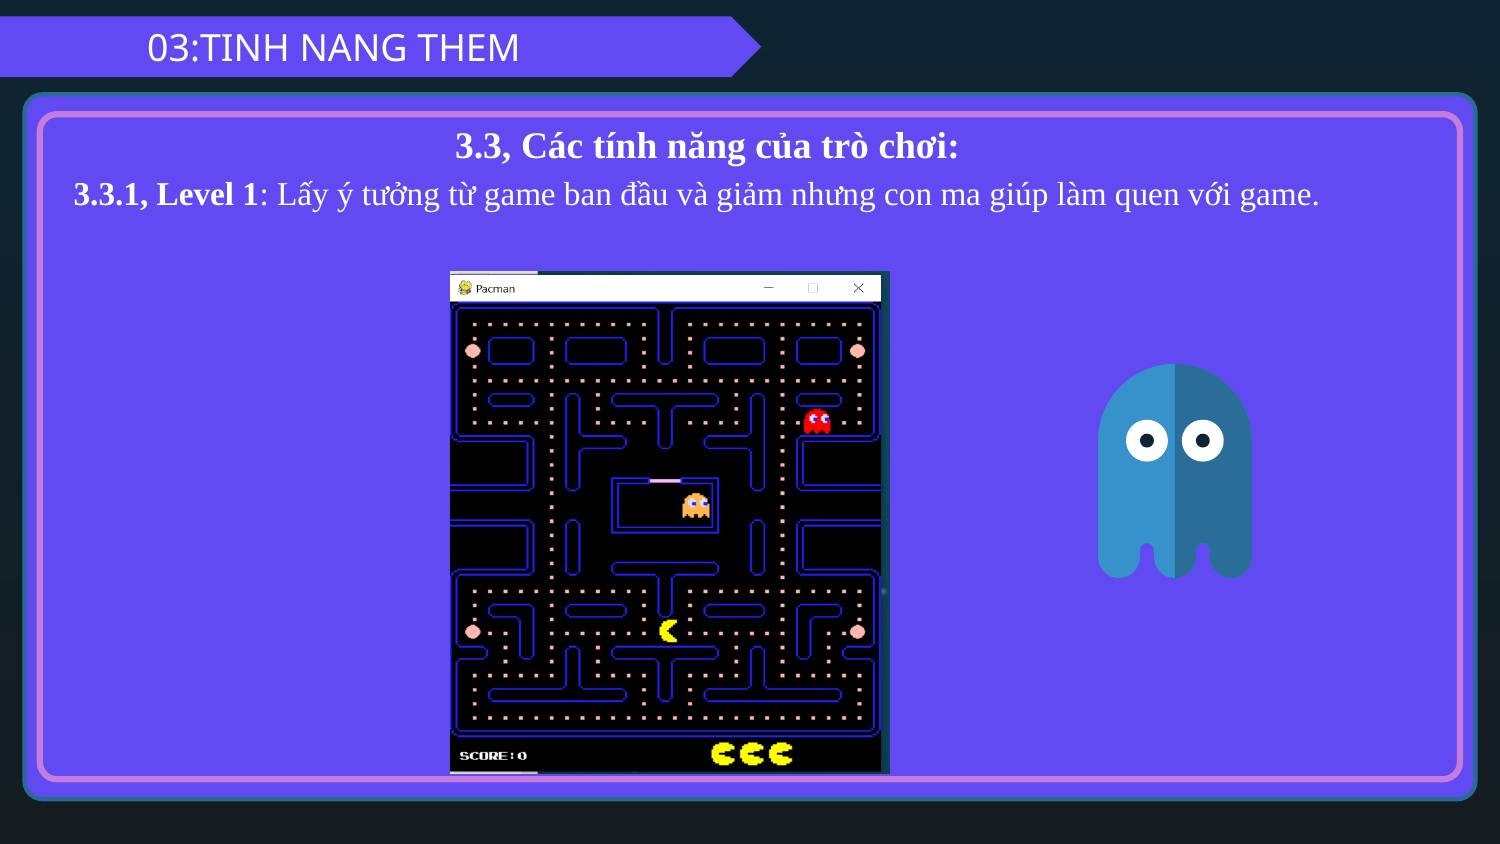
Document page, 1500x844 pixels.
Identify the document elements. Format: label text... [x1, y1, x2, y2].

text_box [1097, 363, 1252, 579]
text_box 03:TINH NANG THEM [0, 16, 680, 77]
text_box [24, 93, 1476, 800]
text_box [0, 14, 764, 80]
picture [450, 271, 890, 774]
